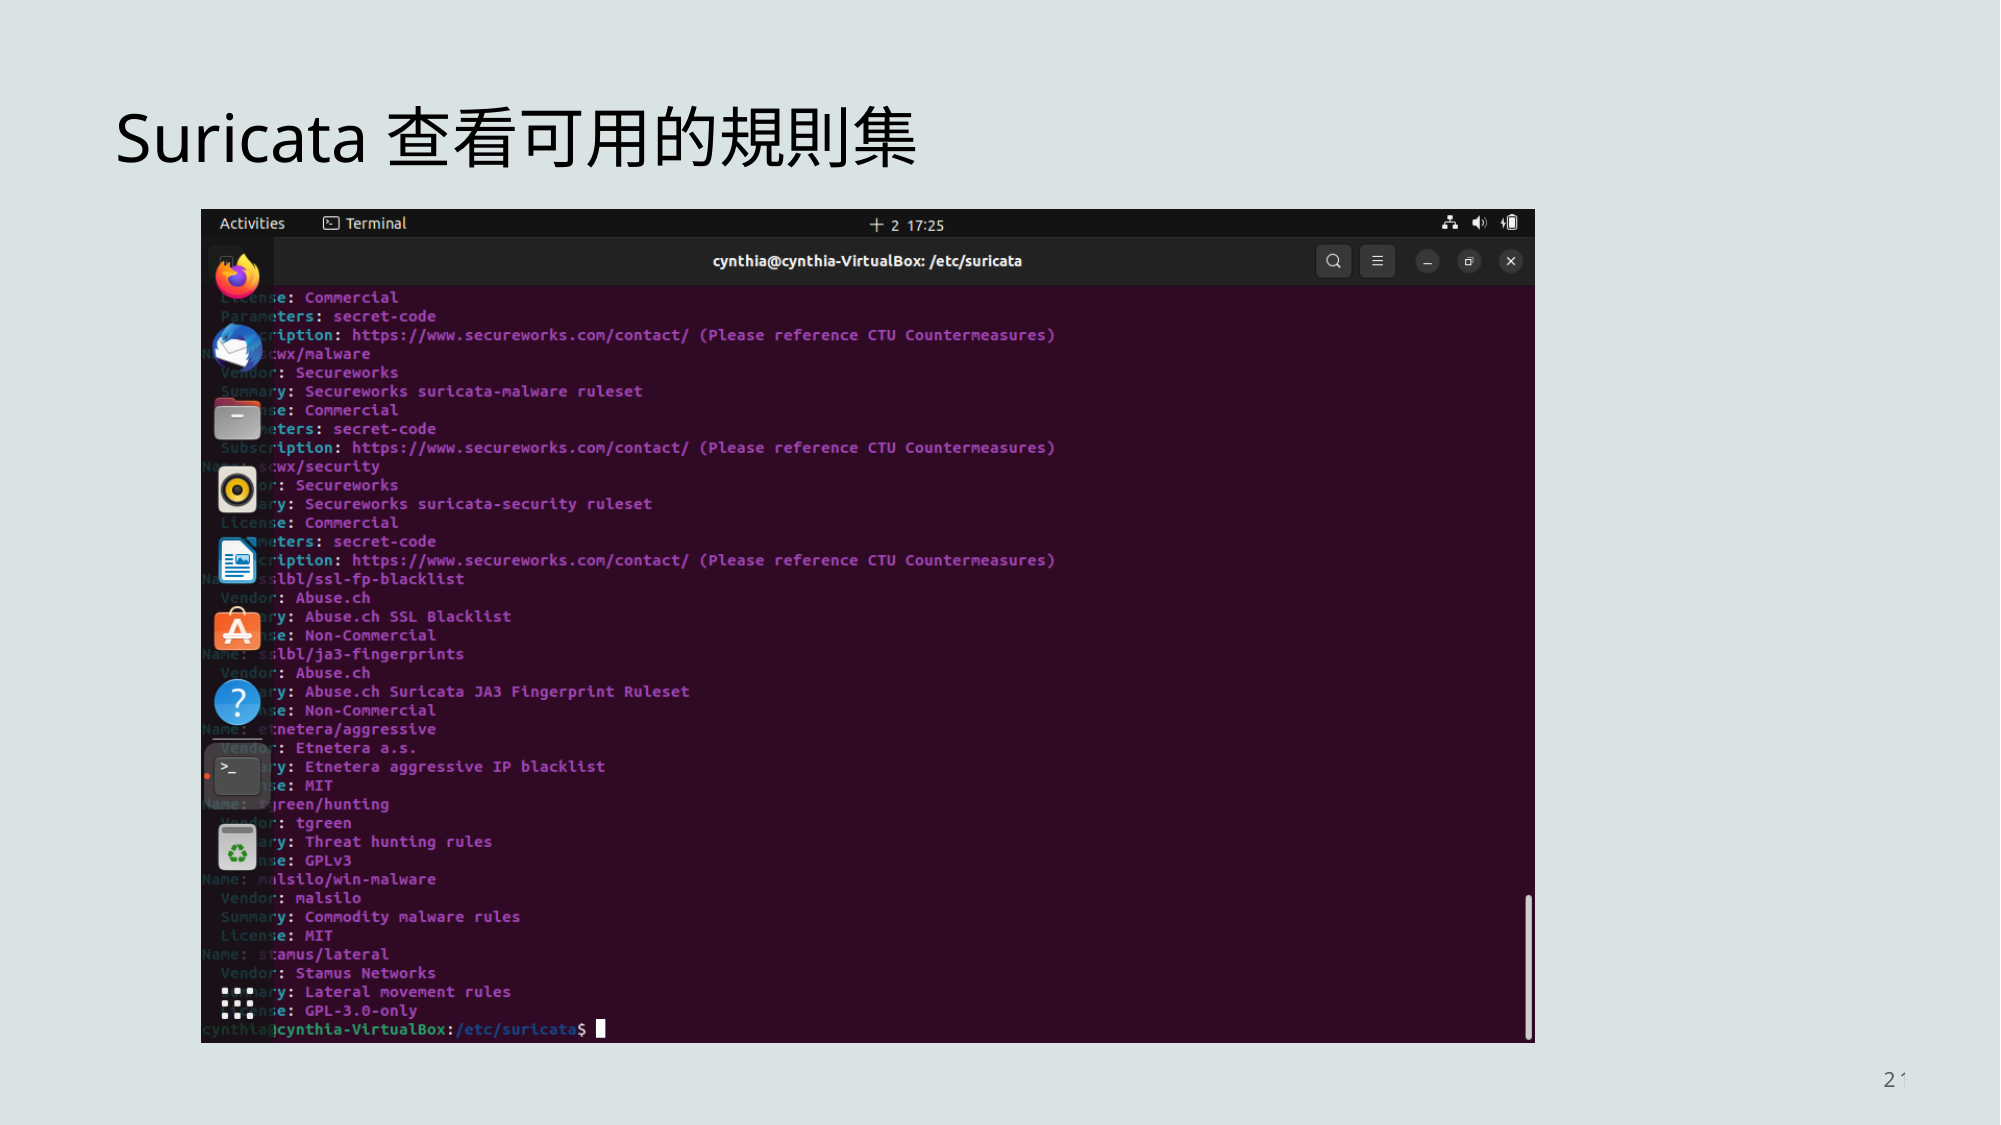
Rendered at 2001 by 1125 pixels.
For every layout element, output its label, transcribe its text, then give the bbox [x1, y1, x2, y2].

picture [201, 209, 1535, 1044]
title Suricata查看可用的規則集 [86, 87, 949, 184]
slide_number 21 [1637, 1042, 1927, 1119]
